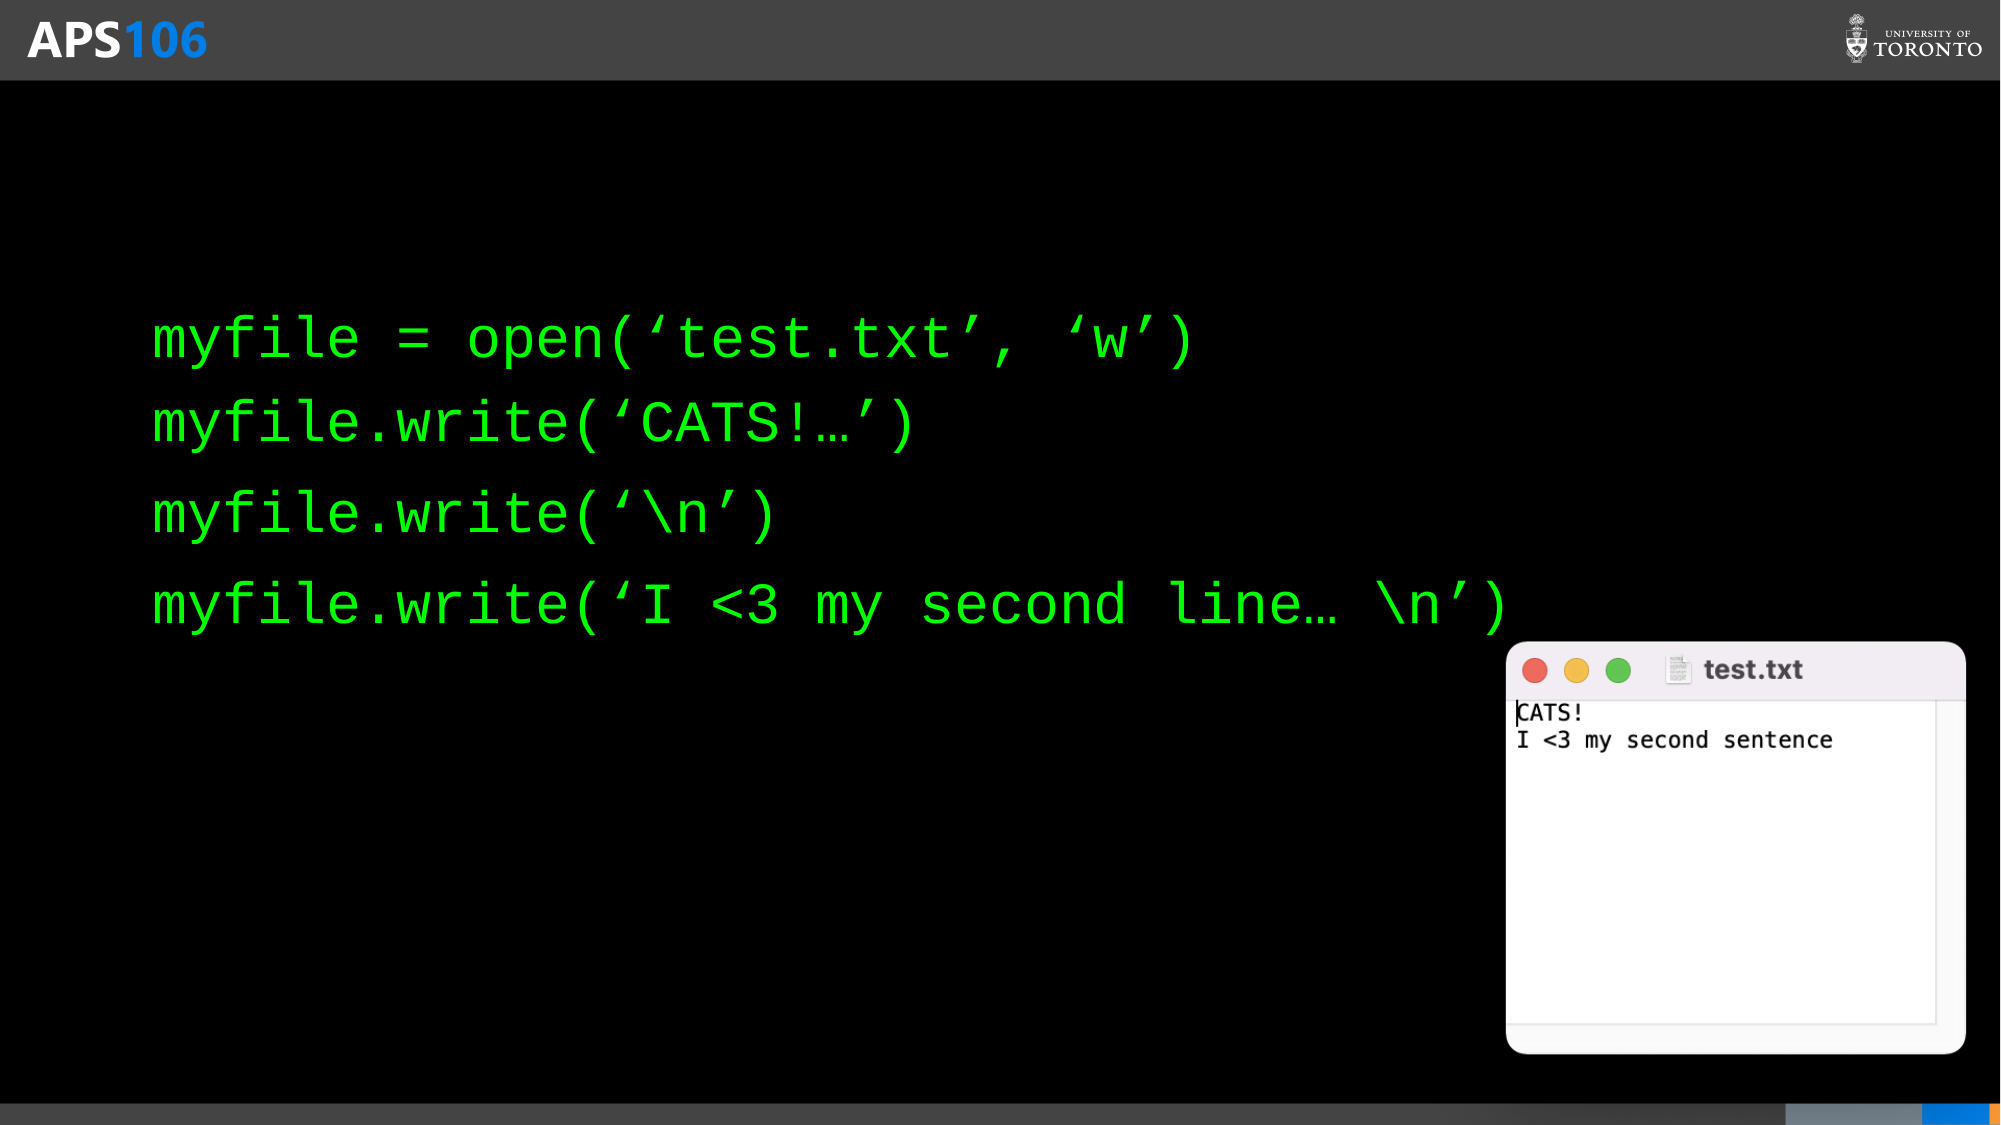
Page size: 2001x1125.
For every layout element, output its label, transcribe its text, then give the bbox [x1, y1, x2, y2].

picture [0, 0, 2001, 1125]
list myfile = open(‘test.txt’, ‘w’) myfile.write(‘CATS!…’) myfile.write(‘\n’) myfile.write(‘I <3 my second line… \n’) [137, 299, 1580, 1093]
